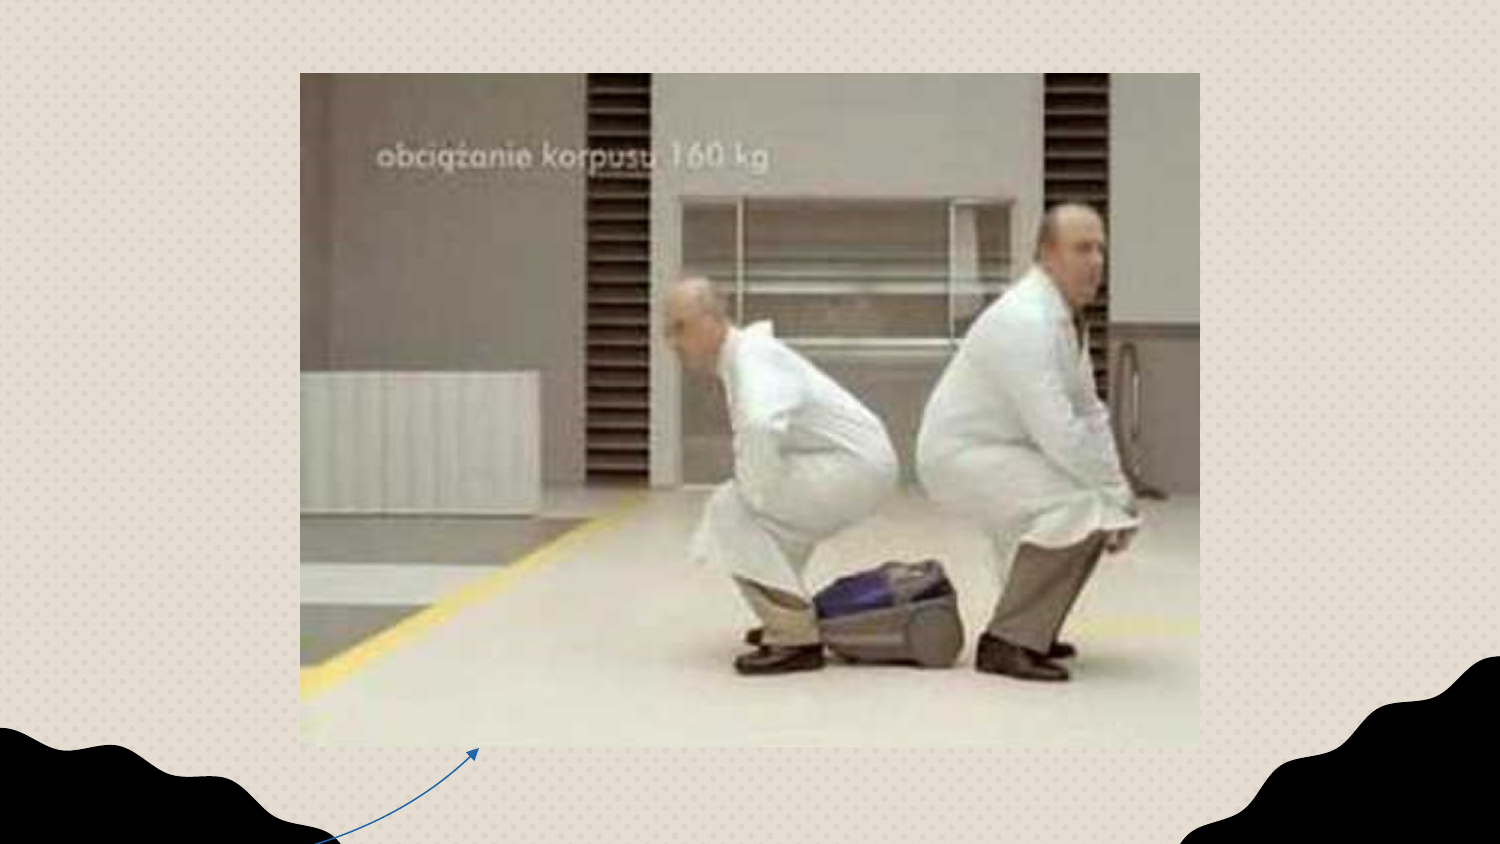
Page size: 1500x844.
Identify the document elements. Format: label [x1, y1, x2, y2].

text_box [299, 72, 1201, 748]
